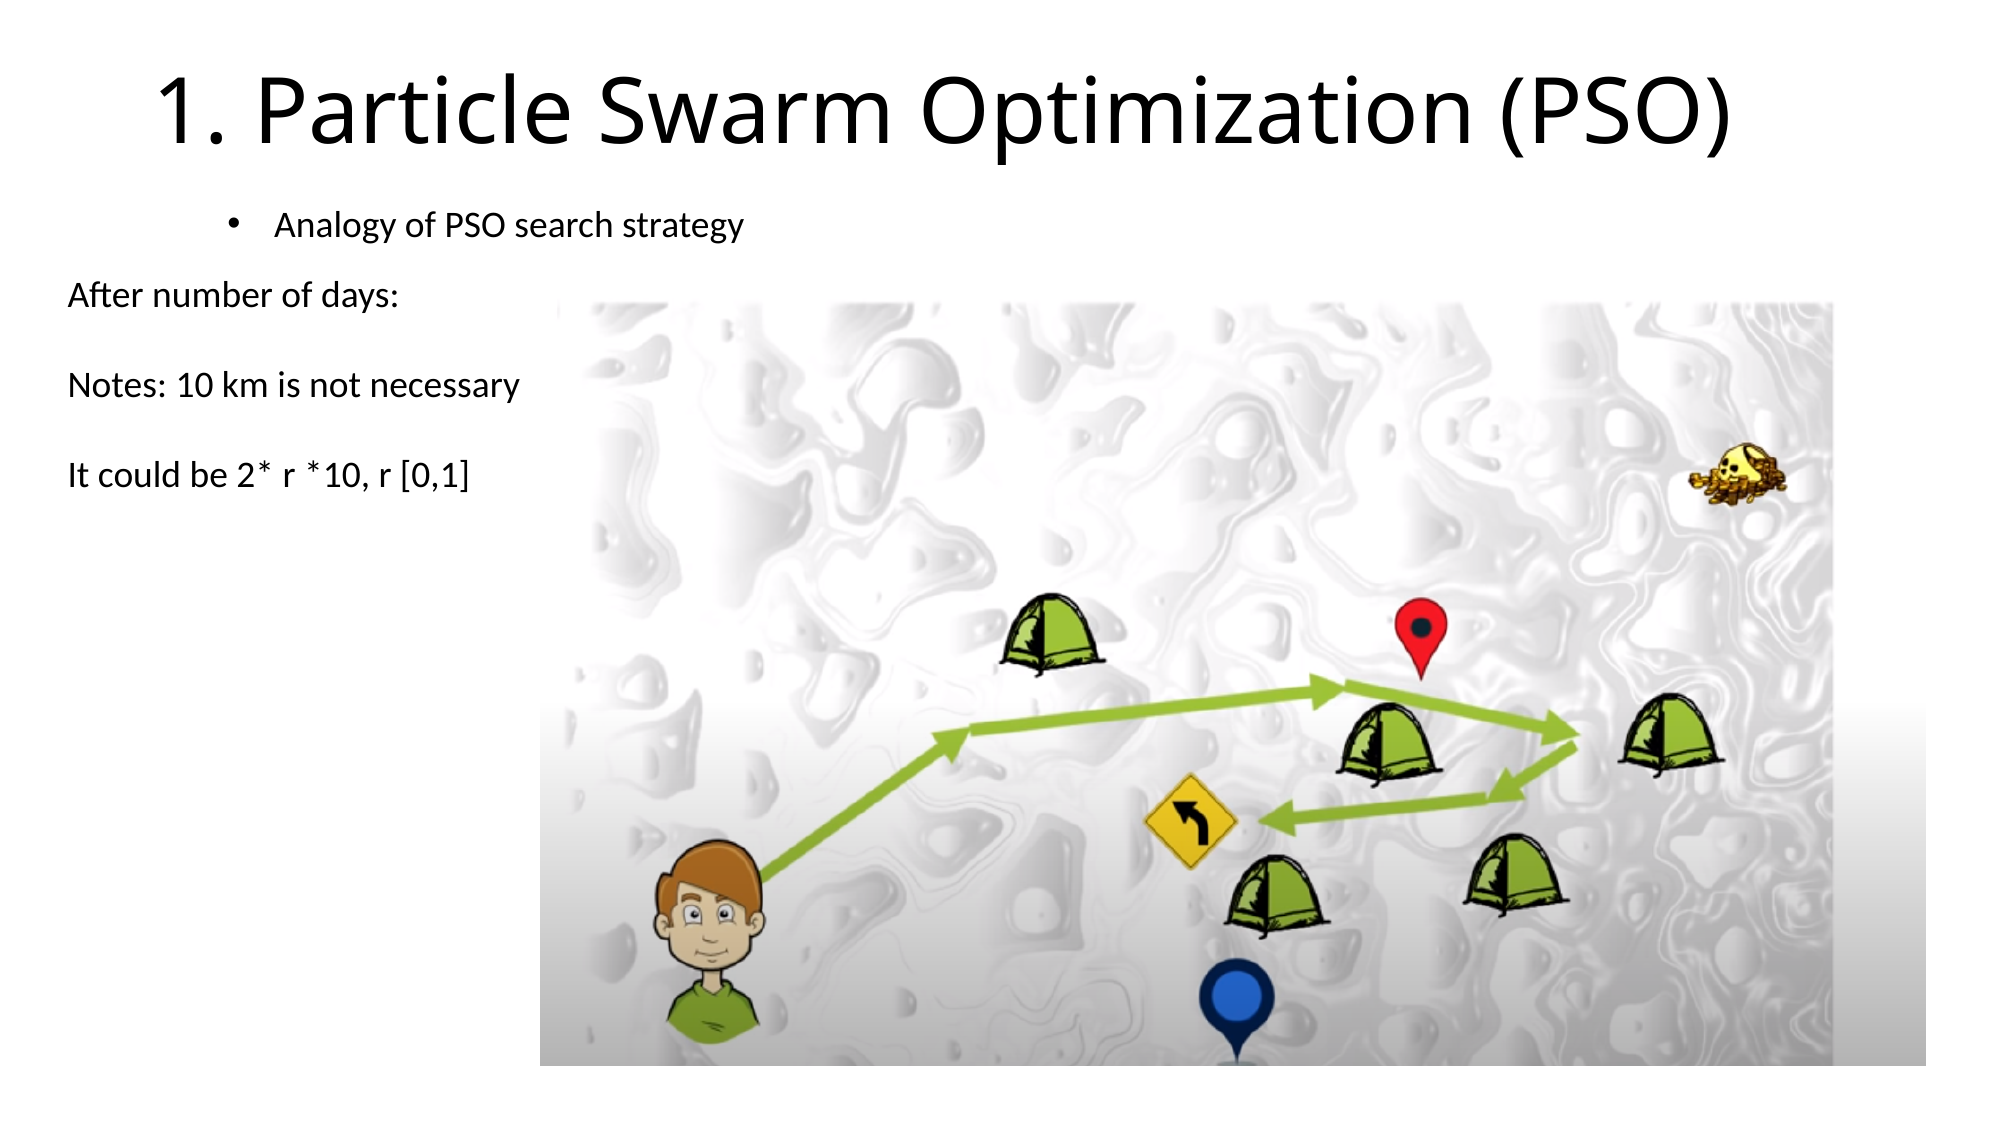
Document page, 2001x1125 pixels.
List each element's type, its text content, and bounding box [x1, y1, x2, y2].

title 1. Particle Swarm Optimization (PSO) [137, 59, 1863, 278]
picture [540, 297, 1926, 1066]
text_box Analogy of PSO search strategy [137, 192, 1772, 253]
